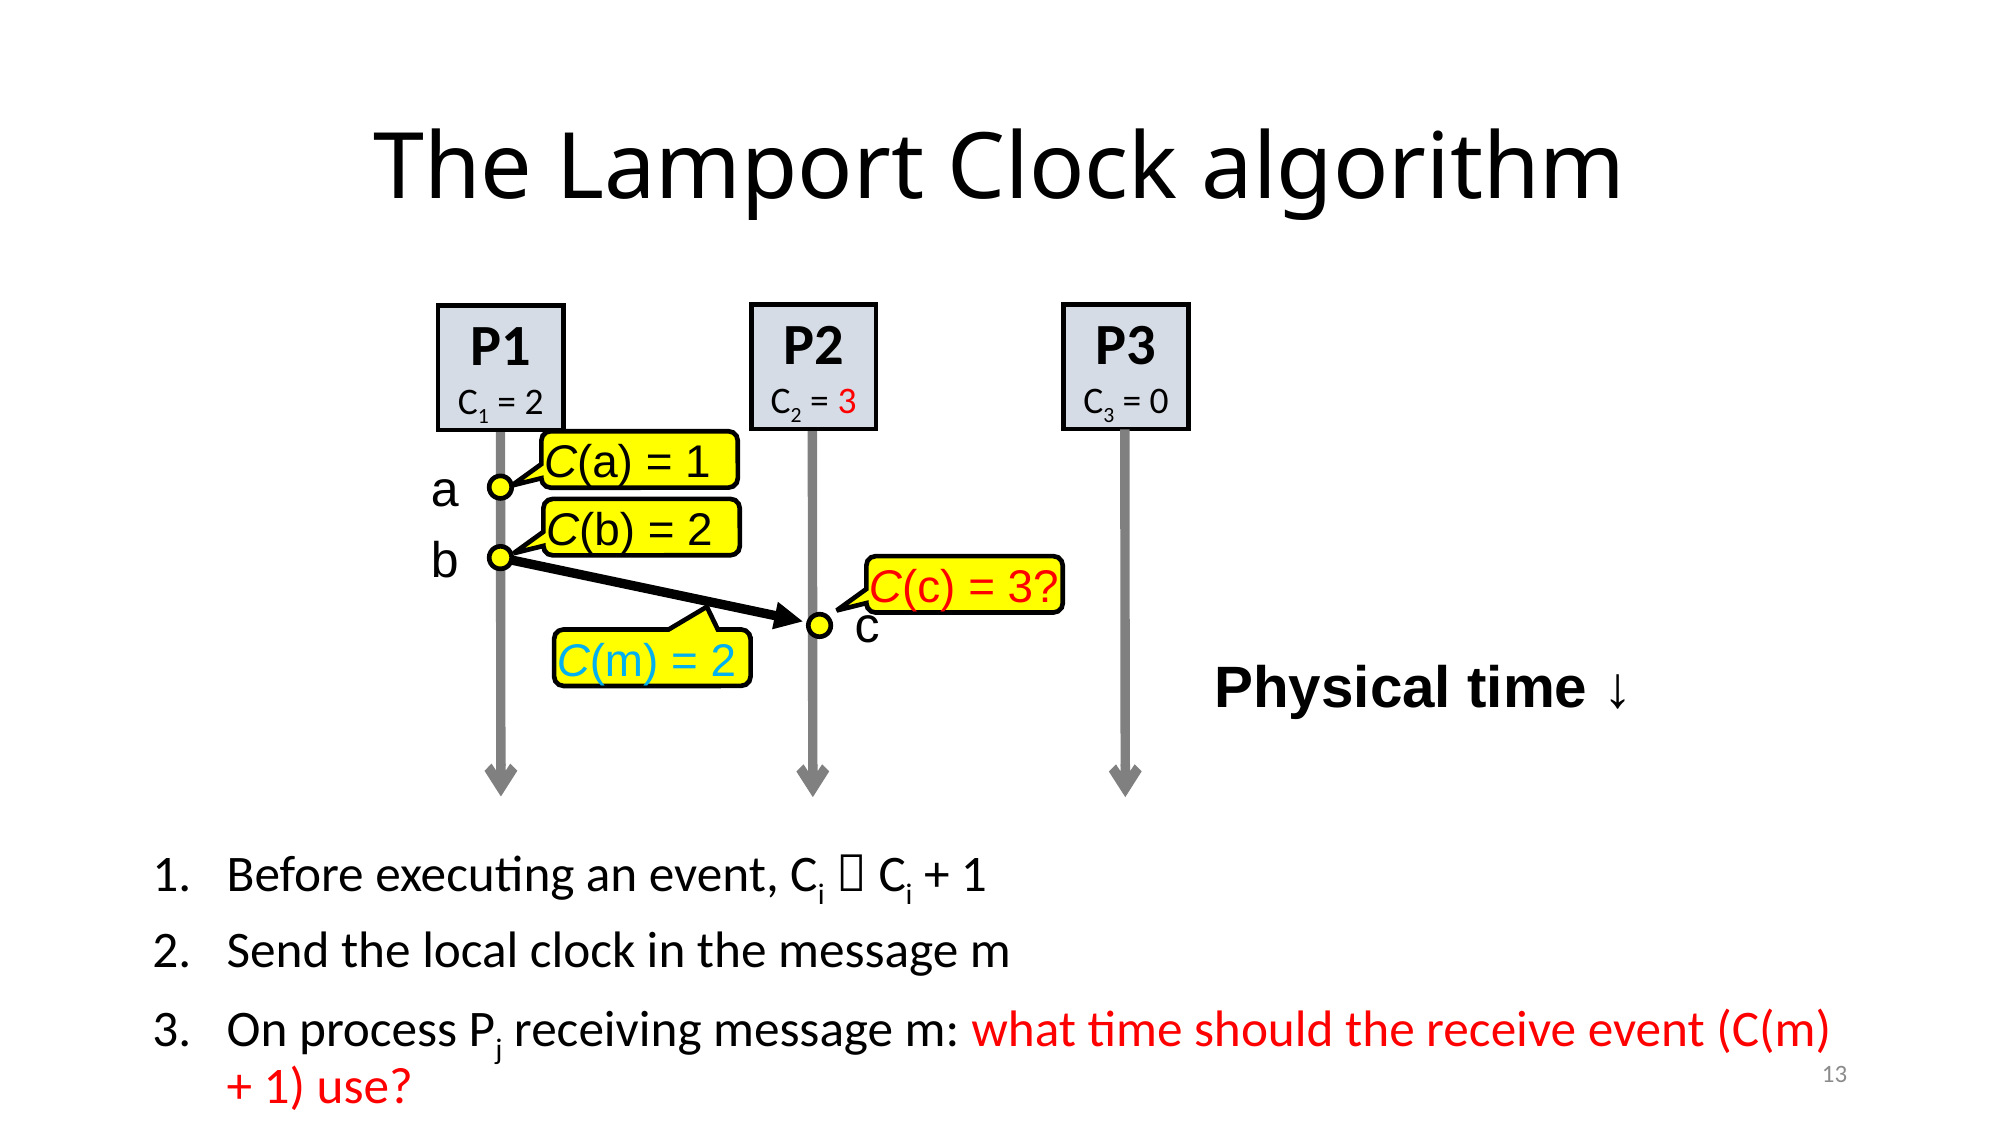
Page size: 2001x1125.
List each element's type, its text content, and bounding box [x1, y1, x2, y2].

text_box P2 C2 = 3 [751, 304, 876, 430]
text_box [501, 545, 513, 570]
text_box C(m) = 2 [553, 662, 752, 687]
title The Lamport Clock algorithm [137, 59, 1863, 278]
text_box P1 C1 = 2 [438, 305, 564, 430]
text_box b [416, 519, 474, 595]
text_box [488, 545, 500, 570]
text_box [512, 560, 897, 662]
text_box C(a) = 1 [511, 430, 739, 489]
text_box a [416, 449, 474, 519]
text_box C(b) = 2 [513, 498, 741, 556]
slide_number 13 [1412, 1042, 1863, 1103]
list Before executing an event, Ci  Ci + 1 Send the local clock in the message m On process Pj receiving message m: what time should the receive event (C(m) + 1) use? [137, 834, 1863, 1125]
text_box Physical time ↓ [1200, 641, 1649, 727]
text_box [501, 475, 513, 499]
text_box [488, 475, 500, 499]
text_box C(c) = 3? [867, 555, 1064, 614]
text_box P3 C3 = 0 [1063, 304, 1189, 430]
